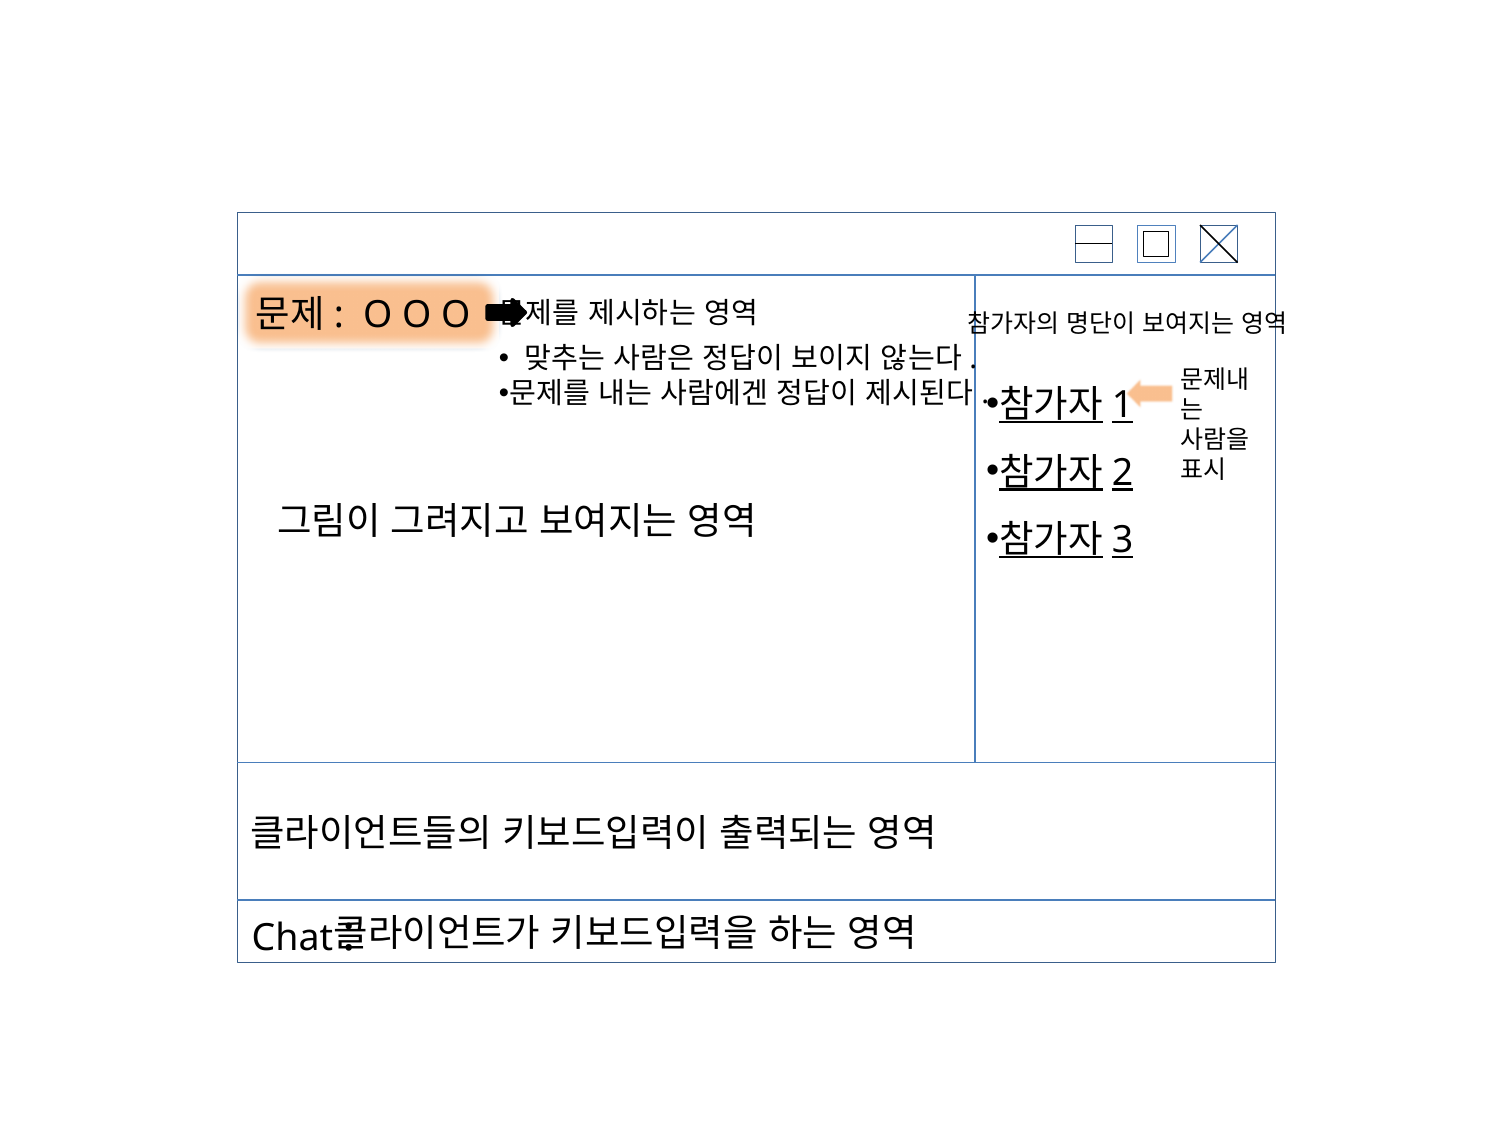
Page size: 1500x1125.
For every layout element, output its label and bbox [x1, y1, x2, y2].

text_box [237, 212, 1286, 969]
